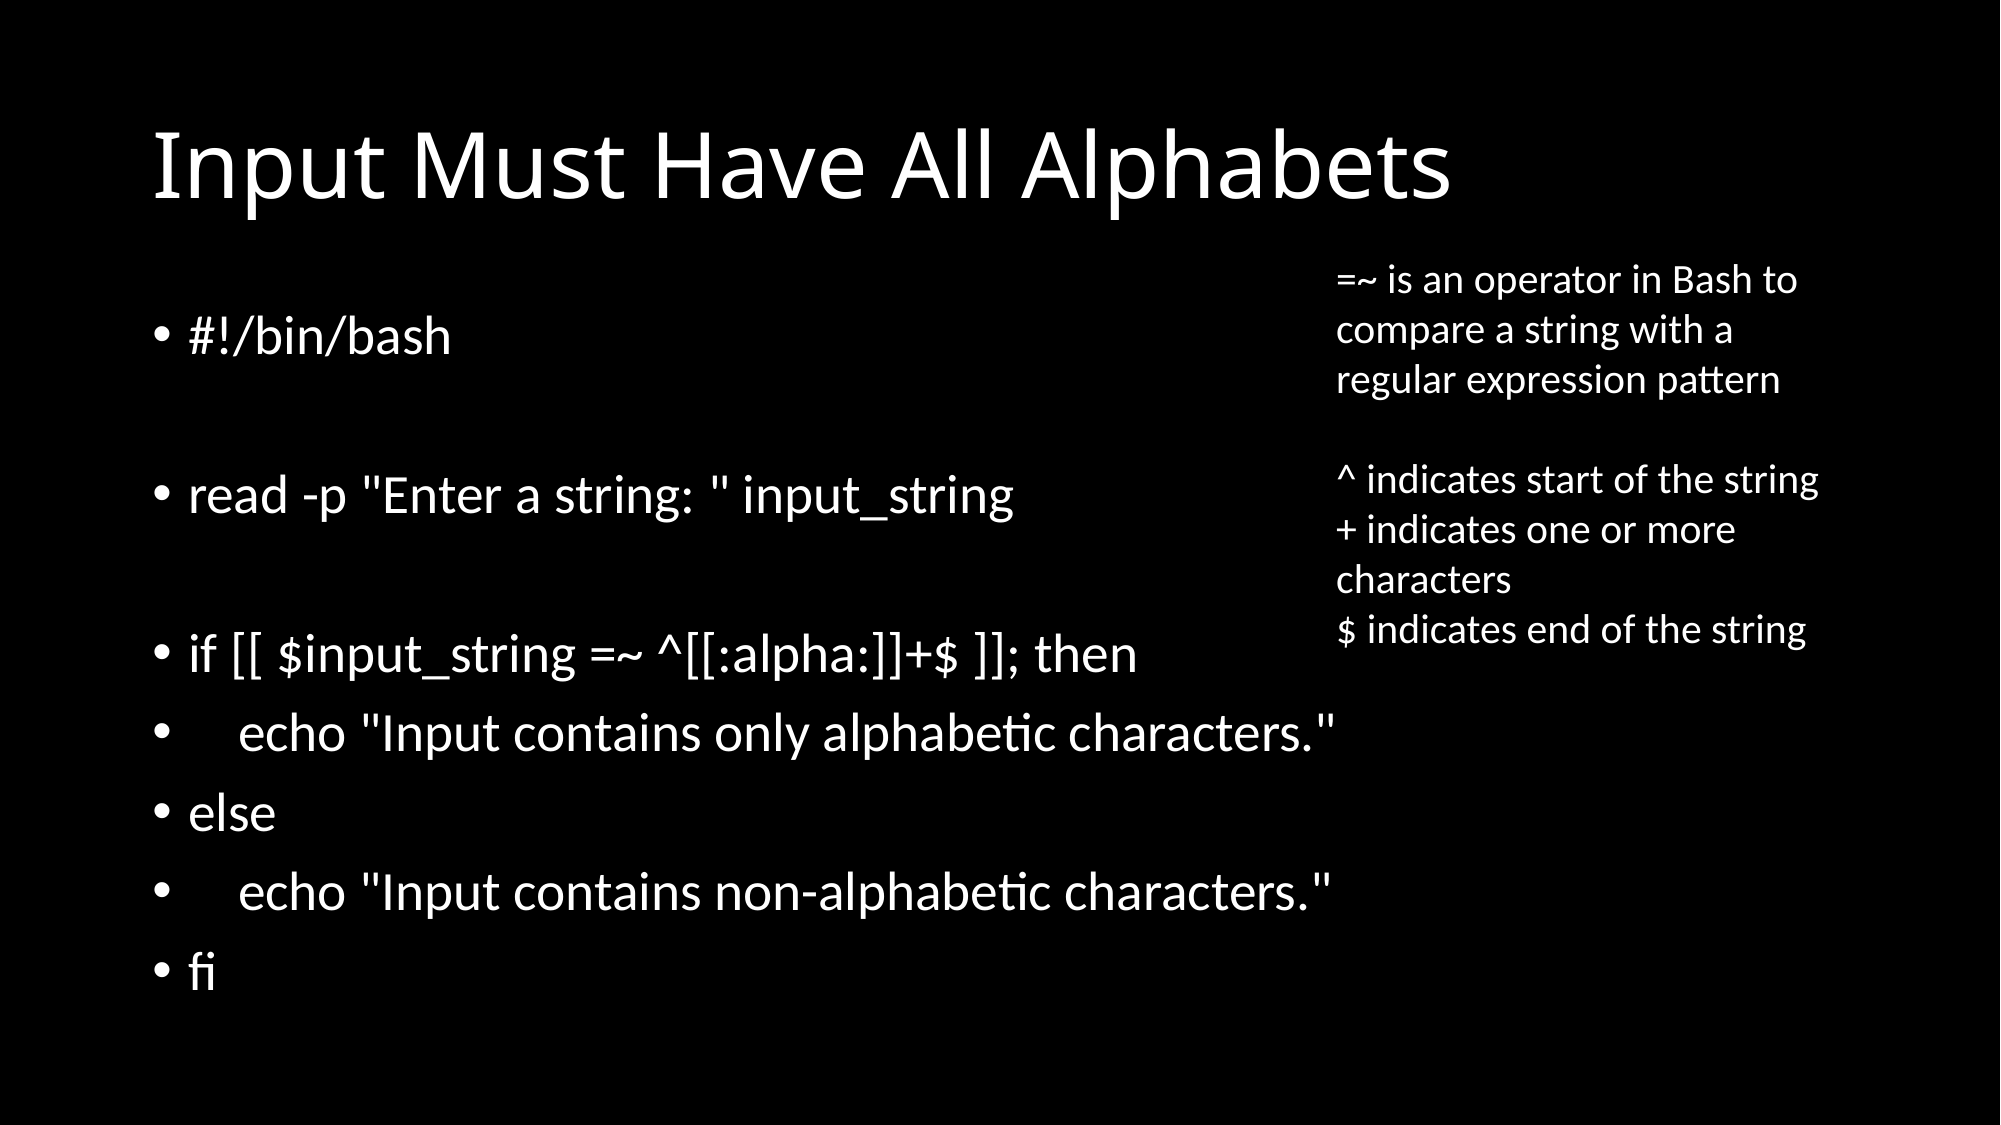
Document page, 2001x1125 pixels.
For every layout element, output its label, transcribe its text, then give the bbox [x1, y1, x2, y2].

text_box =~ is an operator in Bash to compare a string with a regular expression pattern ^ indicates start of the string + indicates one or more characters $ indicates end of the string [1321, 244, 1863, 660]
title Input Must Have All Alphabets [137, 59, 1863, 278]
list #!/bin/bash read -p "Enter a string: " input_string if [[ $input_string =~ ^[[:alpha:]]+$ ]]; then echo "Input contains only alphabetic characters." else echo "Input contains non-alphabetic characters." fi [137, 299, 1863, 1014]
